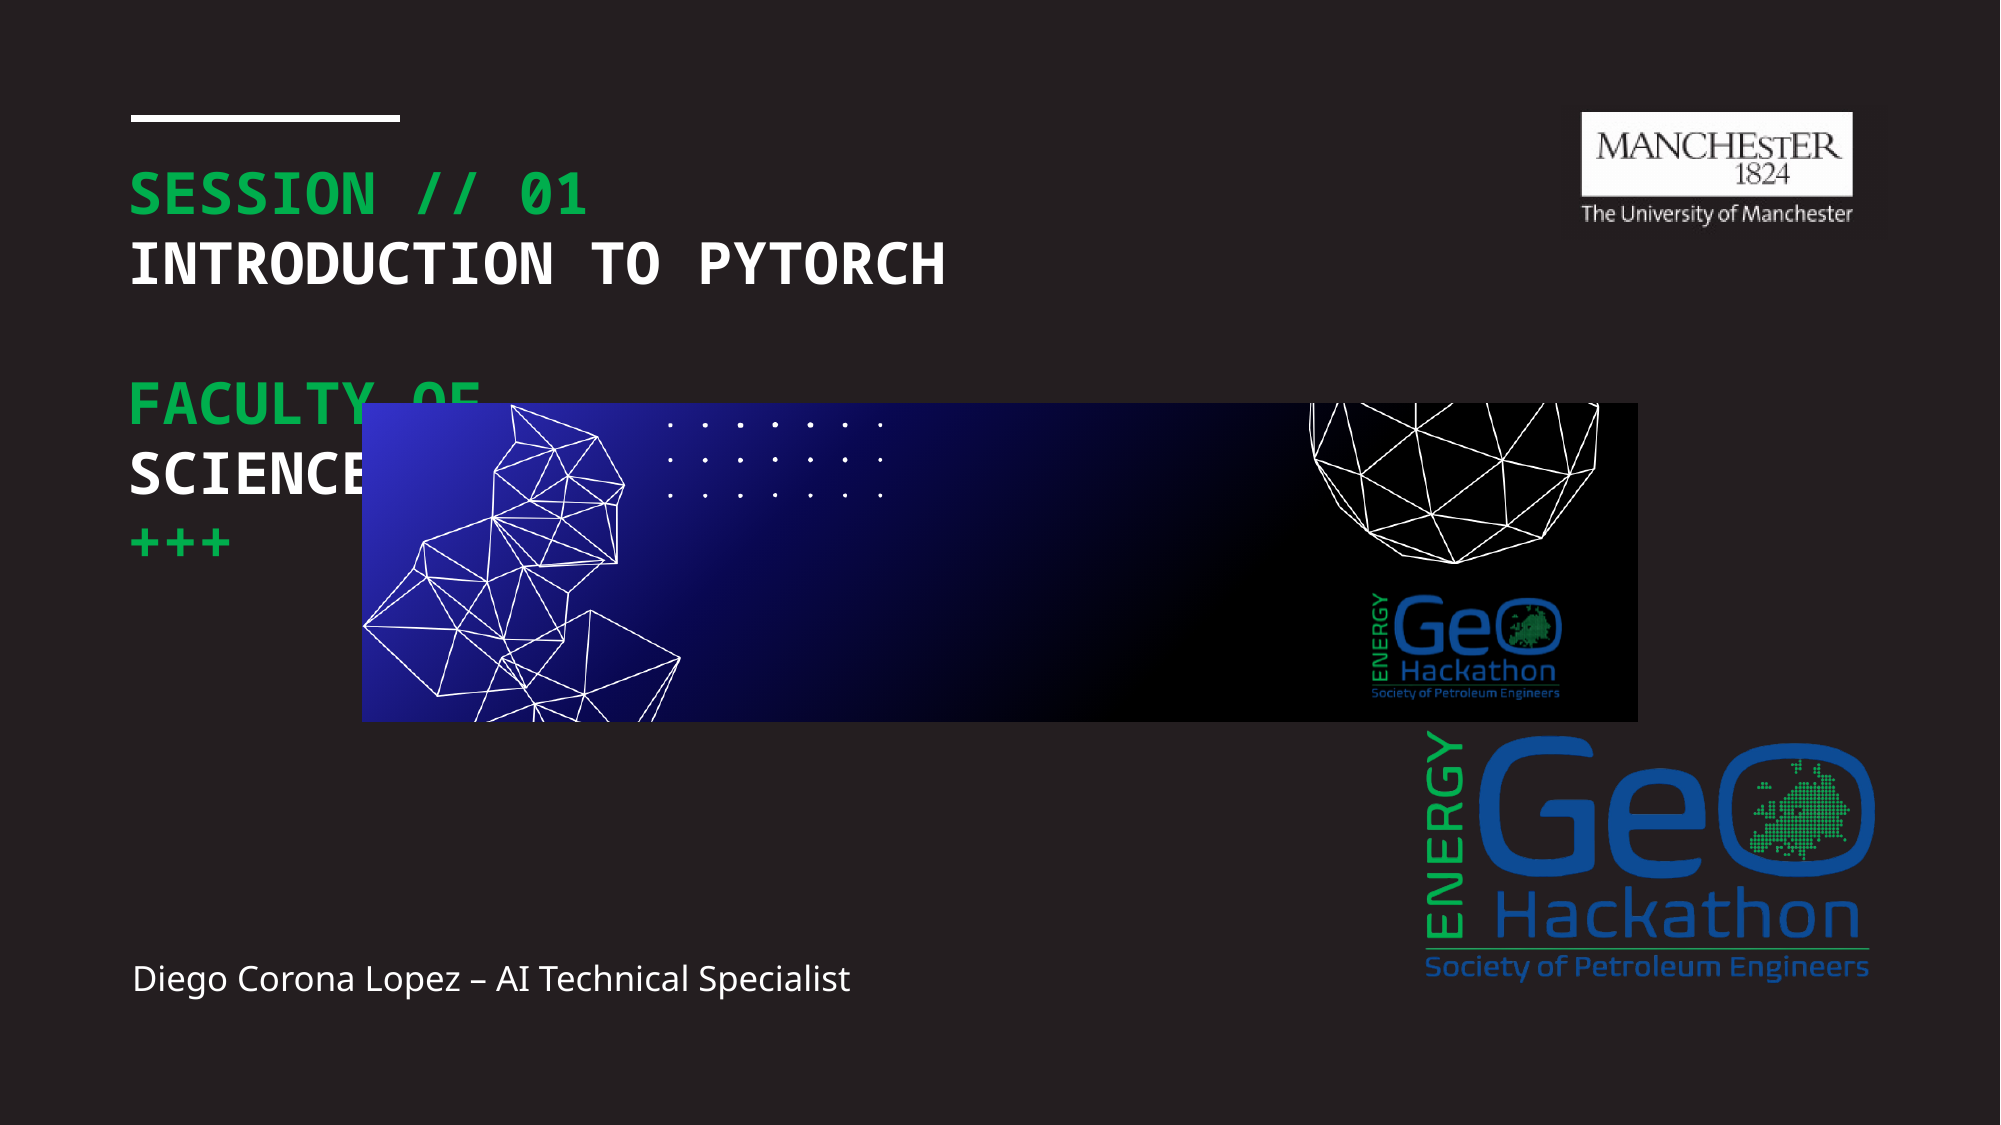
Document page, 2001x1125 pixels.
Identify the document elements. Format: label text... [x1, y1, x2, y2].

picture [1561, 105, 1888, 240]
subtitle Diego Corona Lopez – AI Technical Specialist [117, 912, 880, 1007]
picture [362, 403, 2000, 1053]
title Session // 01 INTRODUCTION TO PYTORCH FACULTY OF SCIENCE AND ENGINEERING +++ [112, 149, 1240, 747]
